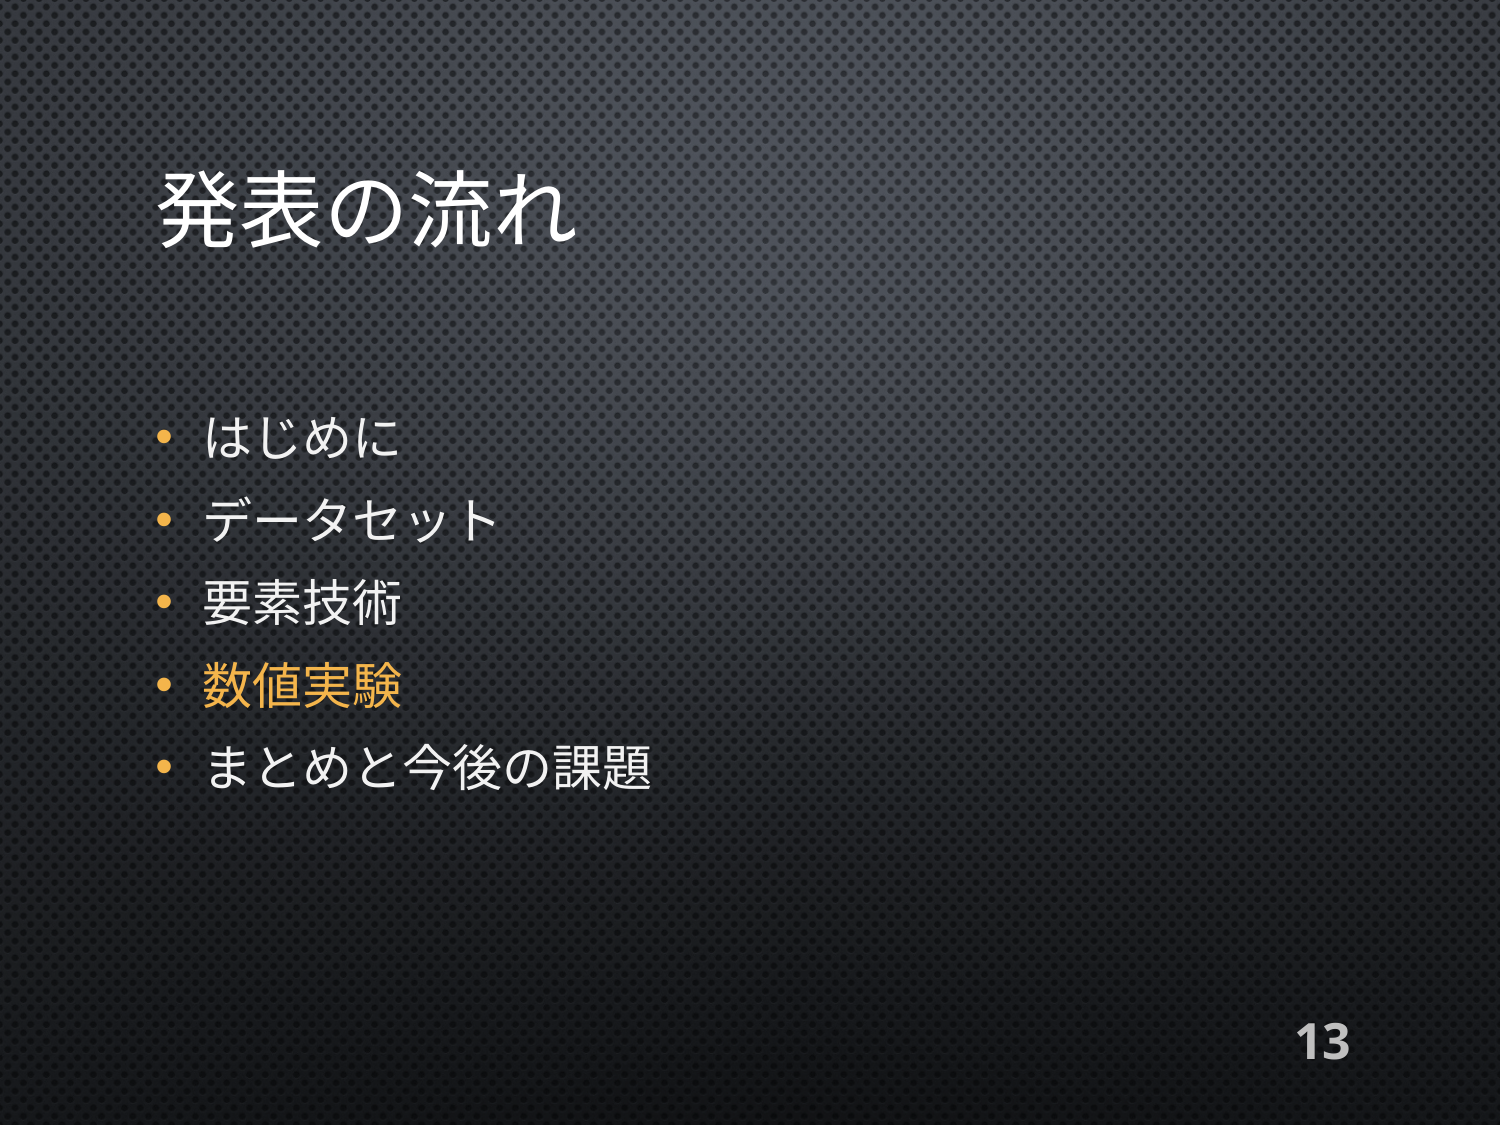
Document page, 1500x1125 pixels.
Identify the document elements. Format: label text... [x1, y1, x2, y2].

slide_number 13 [1171, 1013, 1367, 1074]
title 発表の流れ [140, 140, 1360, 276]
list はじめに データセット 要素技術 数値実験 まとめと今後の課題 [140, 350, 1360, 854]
